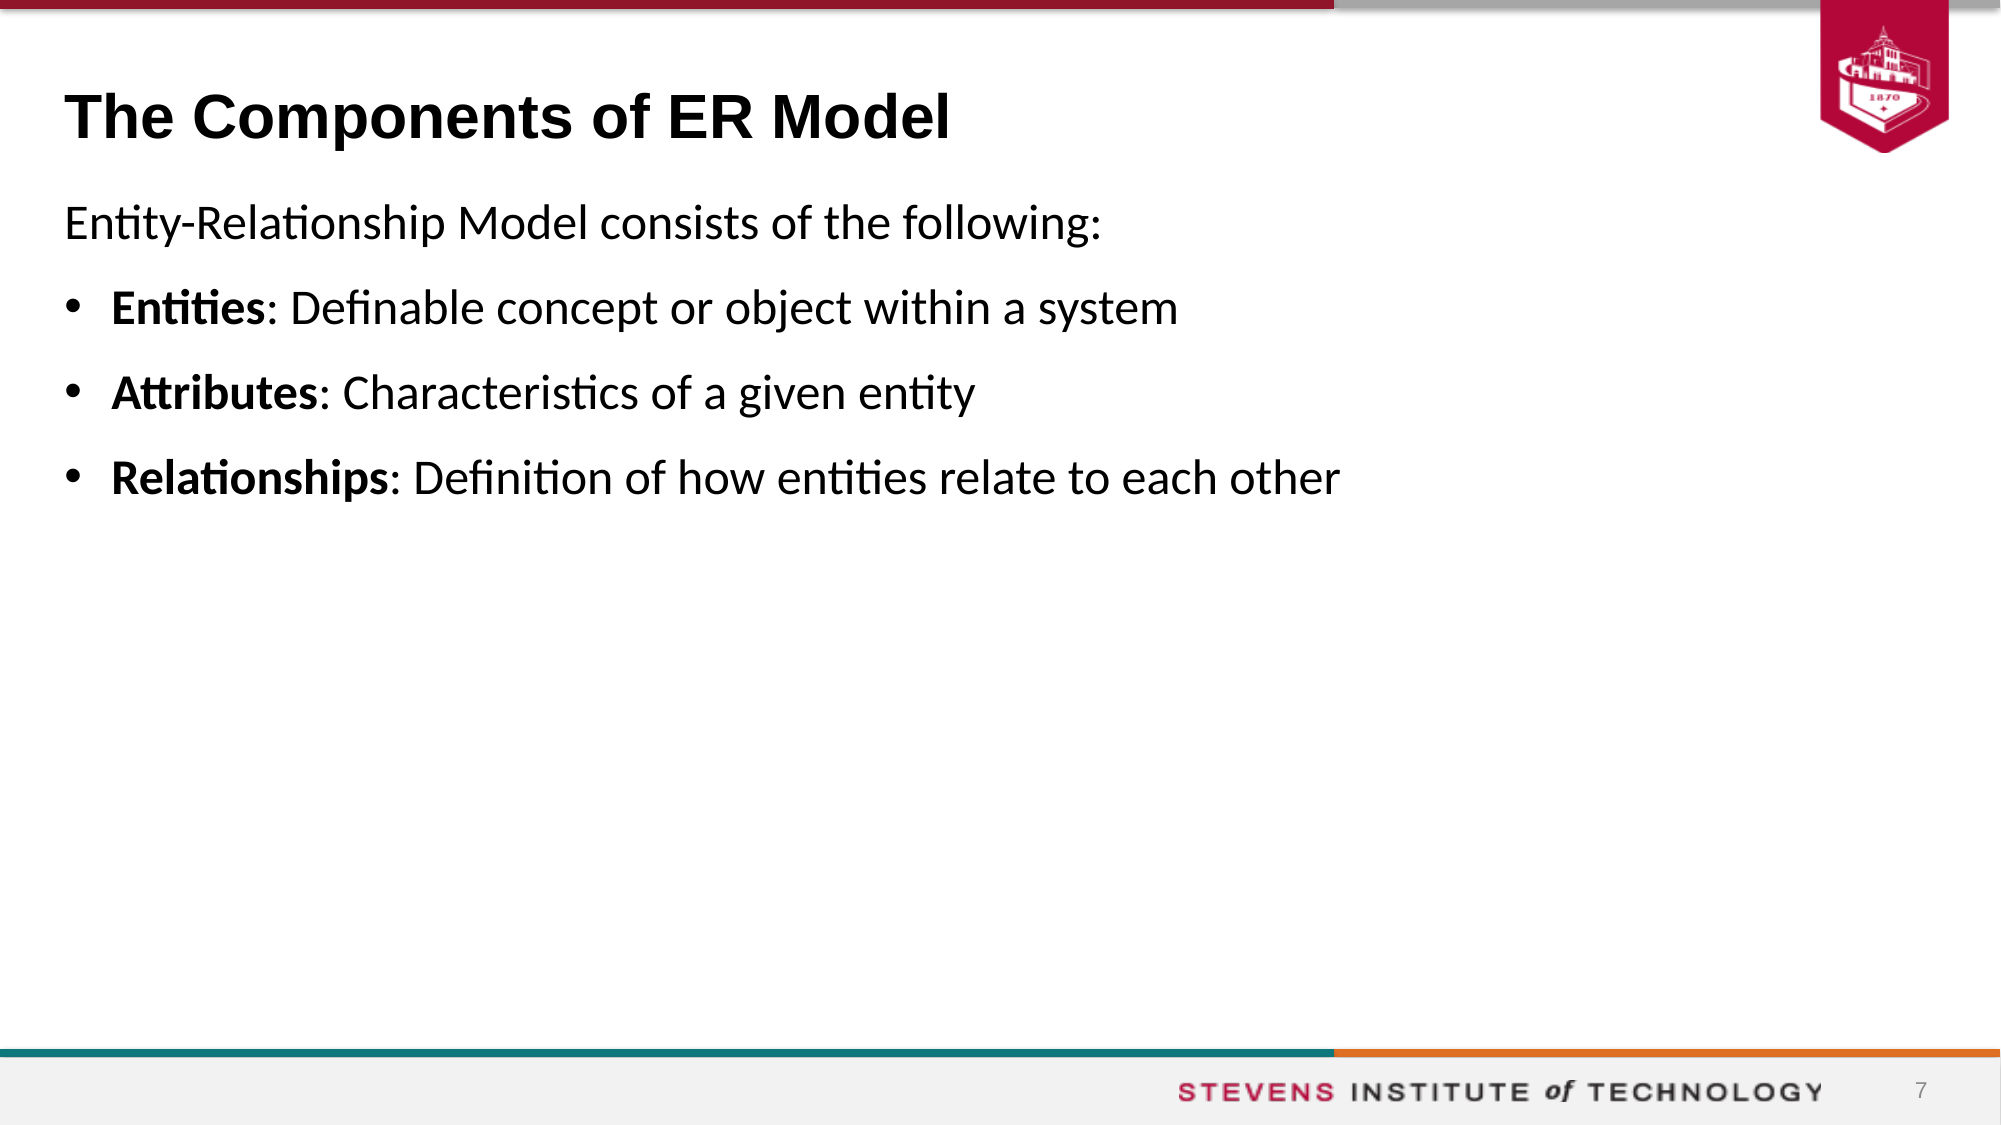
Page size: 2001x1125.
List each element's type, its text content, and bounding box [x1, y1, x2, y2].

list Entity-Relationship Model consists of the following: Entities: Definable concept or object within a system Attributes: Characteristics of a given entity Relationships: Definition of how entities relate to each other [49, 182, 1951, 1000]
slide_number 7 [1869, 1059, 1974, 1120]
title The Components of ER Model [49, 68, 1647, 157]
